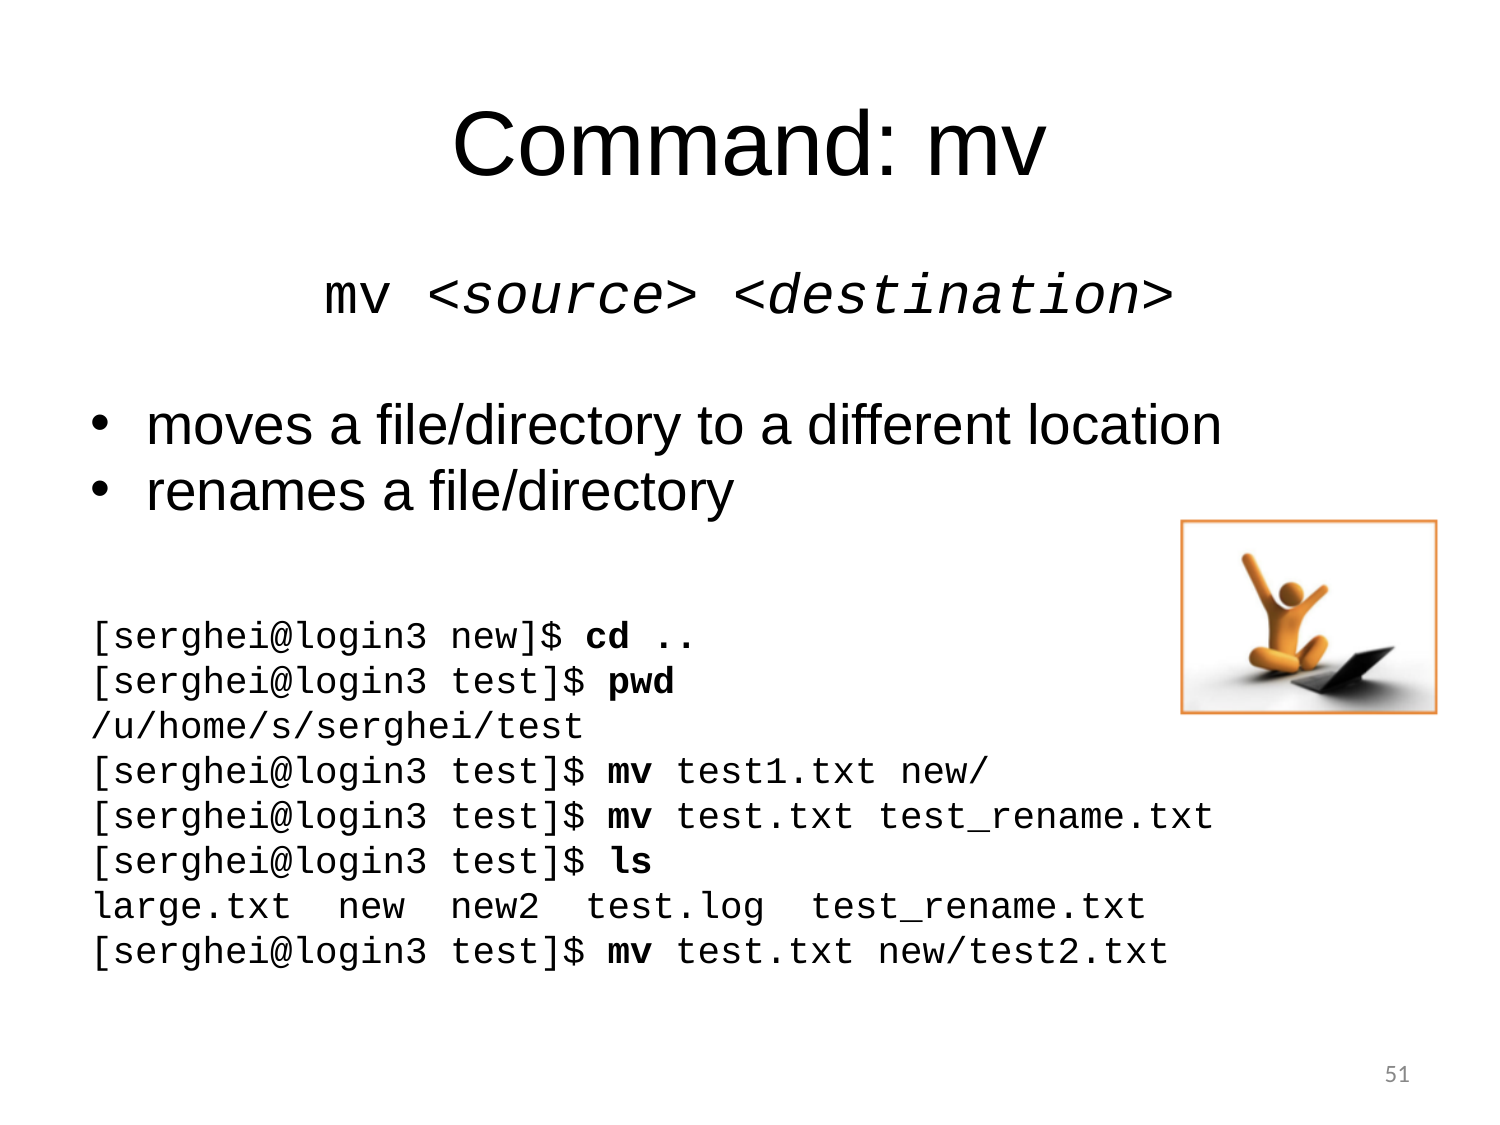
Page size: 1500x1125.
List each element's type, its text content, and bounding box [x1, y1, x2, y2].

title Command: mv [75, 45, 1425, 233]
text_box [serghei@login3 new]$ cd .. [serghei@login3 test]$ pwd /u/home/s/serghei/test [serghei@login3 test]$ mv test1.txt new/ [serghei@login3 test]$ mv test.txt test_rename.txt [serghei@login3 test]$ ls large.txt new new2 test.log test_rename.txt [serghei@login3 test]$ mv test.txt new/test2.txt [75, 603, 1413, 1028]
slide_number 51 [1074, 1042, 1425, 1103]
list mv <source> <destination> moves a file/directory to a different location renames a file/directory [75, 262, 1425, 540]
picture [1150, 493, 1463, 745]
